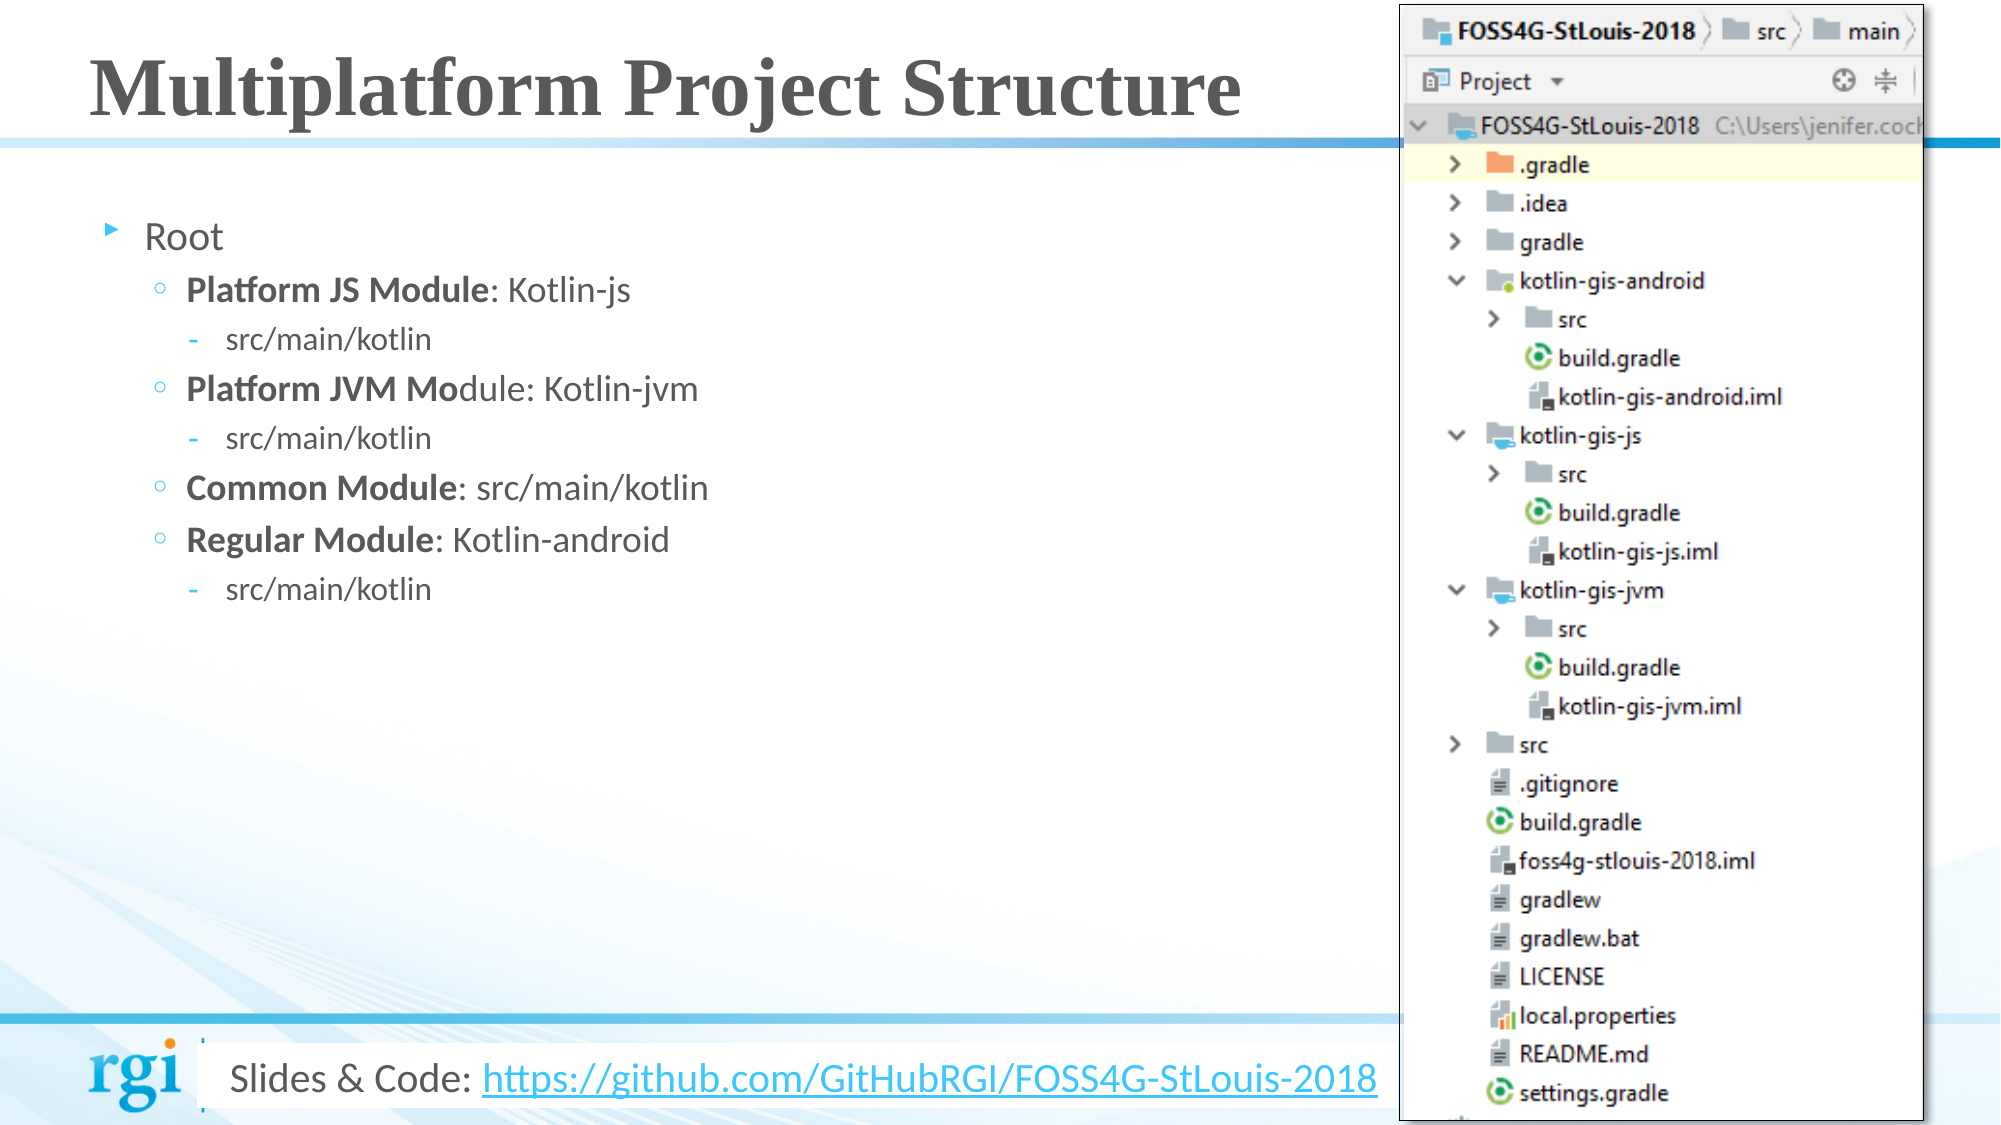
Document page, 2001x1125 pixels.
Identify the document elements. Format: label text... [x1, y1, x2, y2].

text_box Slides & Code: https://github.com/GitHubRGI/FOSS4G-StLouis-2018 [197, 1043, 1393, 1108]
list Root Platform JS Module: Kotlin-js src/main/kotlin Platform JVM Module: Kotlin-jvm src/main/kotlin Common Module: src/main/kotlin Regular Module: Kotlin-android src/main/kotlin [70, 201, 975, 962]
list Multiplatform Project Structure [75, 24, 1393, 125]
picture [0, 0, 2001, 1125]
